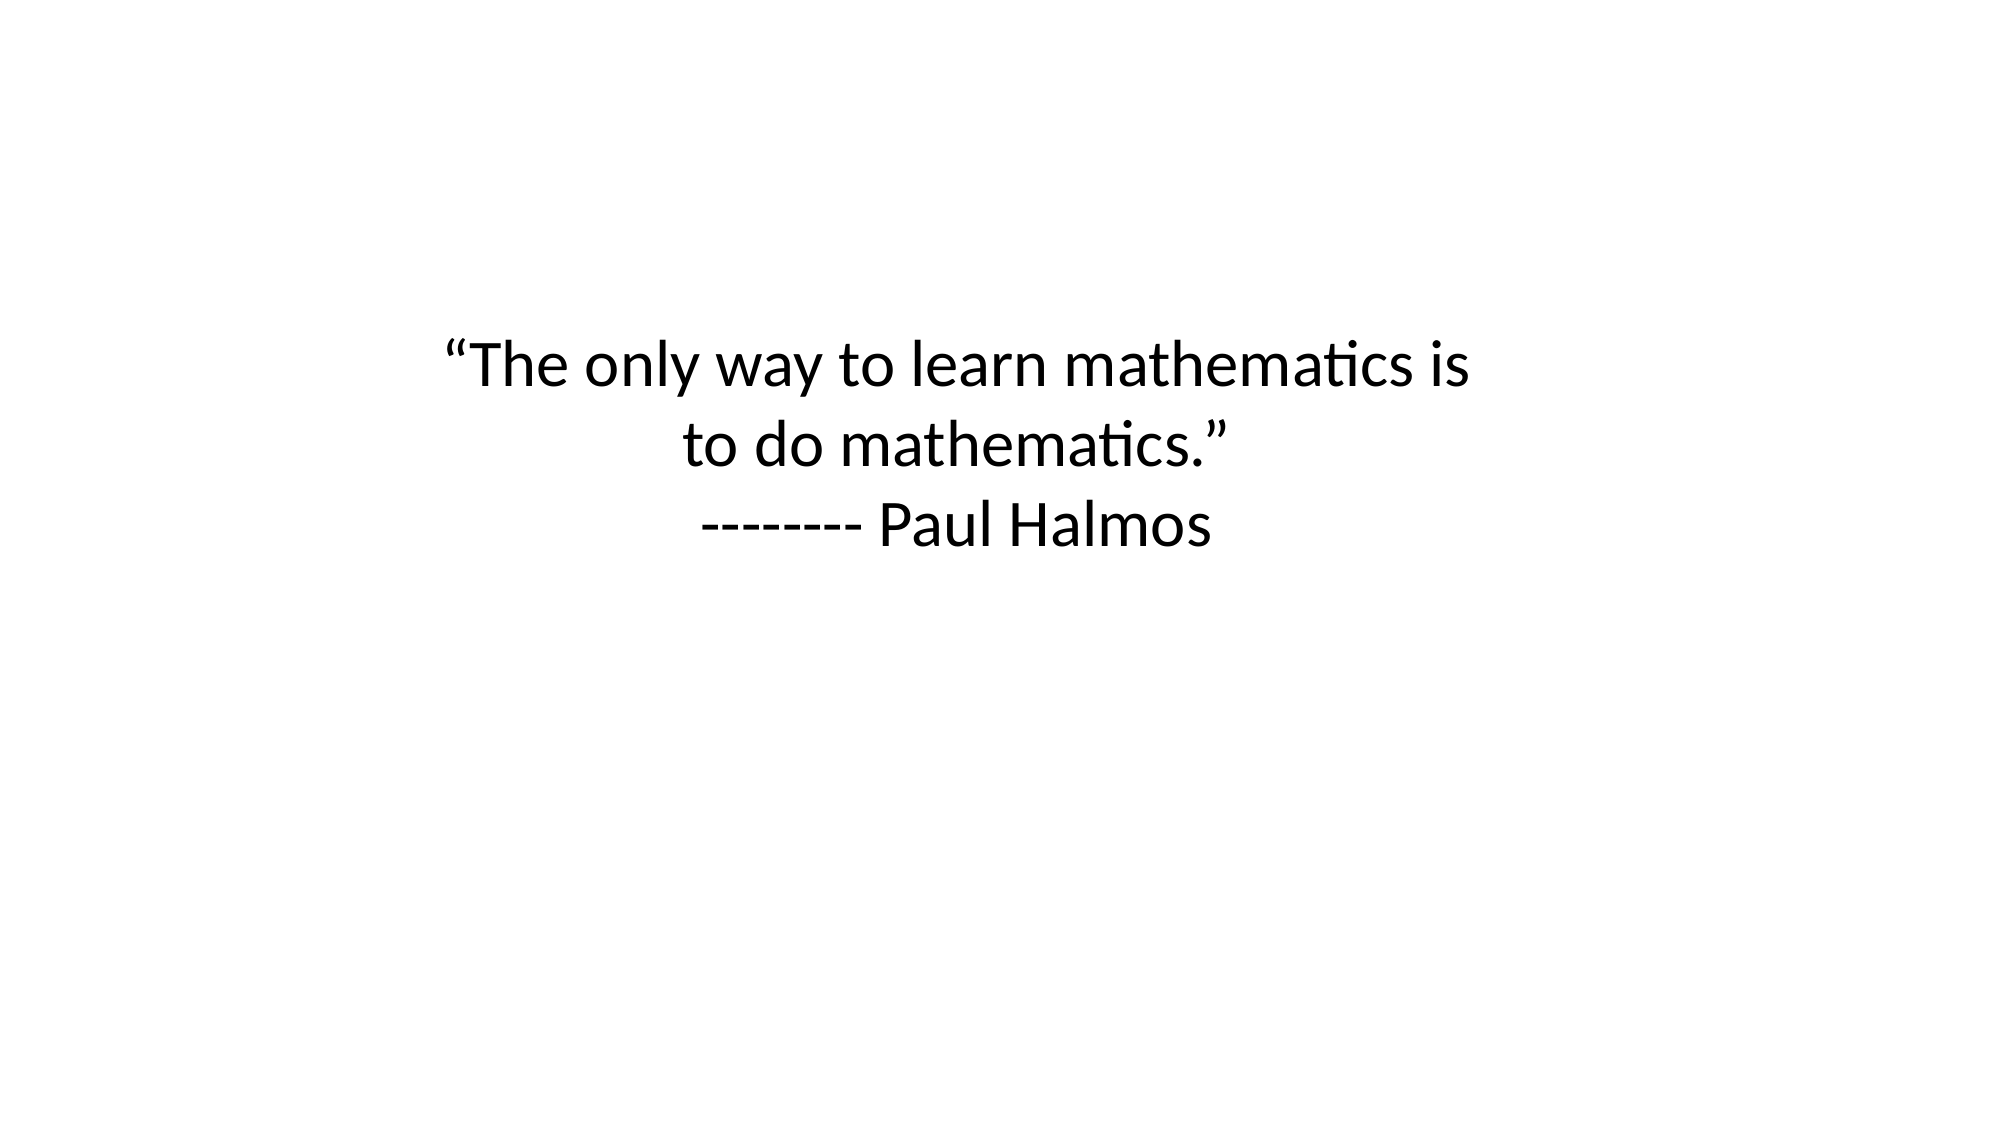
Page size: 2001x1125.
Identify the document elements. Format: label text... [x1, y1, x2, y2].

text_box “The only way to learn mathematics is to do mathematics.” -------- Paul Halmos [392, 312, 1521, 647]
